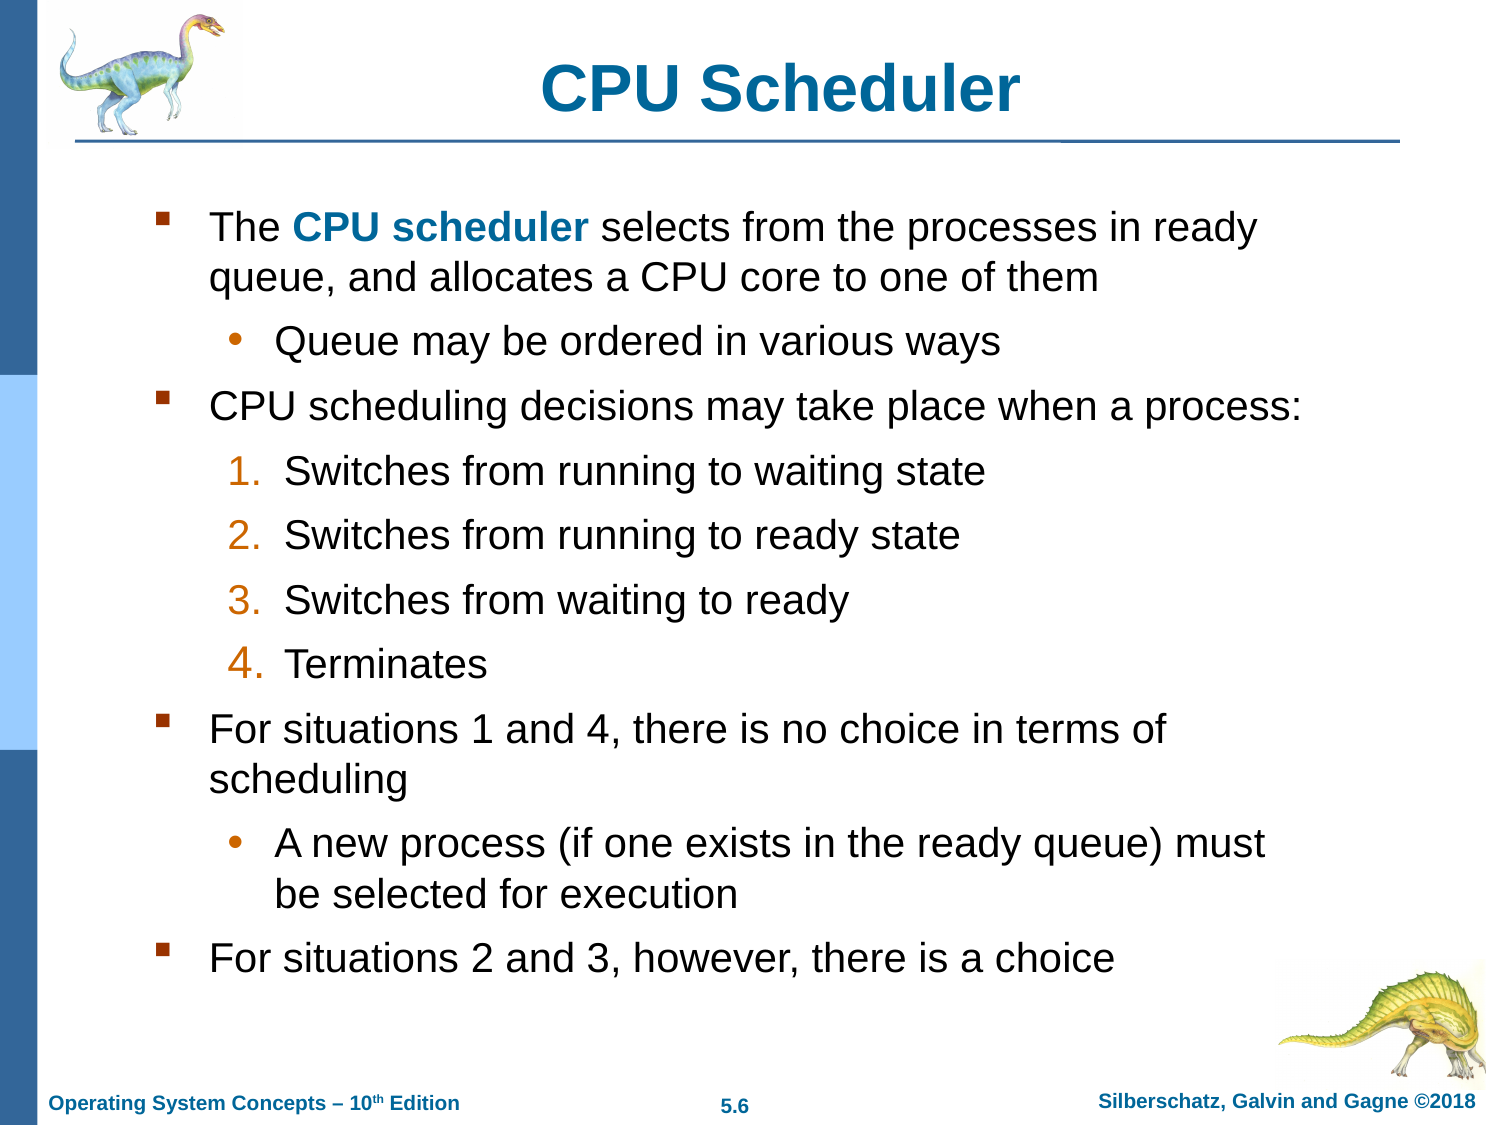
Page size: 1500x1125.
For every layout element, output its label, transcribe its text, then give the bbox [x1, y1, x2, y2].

picture [46, 0, 243, 149]
list The CPU scheduler selects from the processes in ready queue, and allocates a CPU core to one of them Queue may be ordered in various ways CPU scheduling decisions may take place when a process: 1. Switches from running to waiting state 2. Switches from running to ready state 3. Switches from waiting to ready Terminates For situations 1 and 4, there is no choice in terms of scheduling A new process (if one exists in the ready queue) must be selected for execution For situations 2 and 3, however, there is a choice [137, 191, 1324, 981]
picture [1275, 959, 1486, 1090]
title CPU Scheduler [137, 37, 1425, 133]
